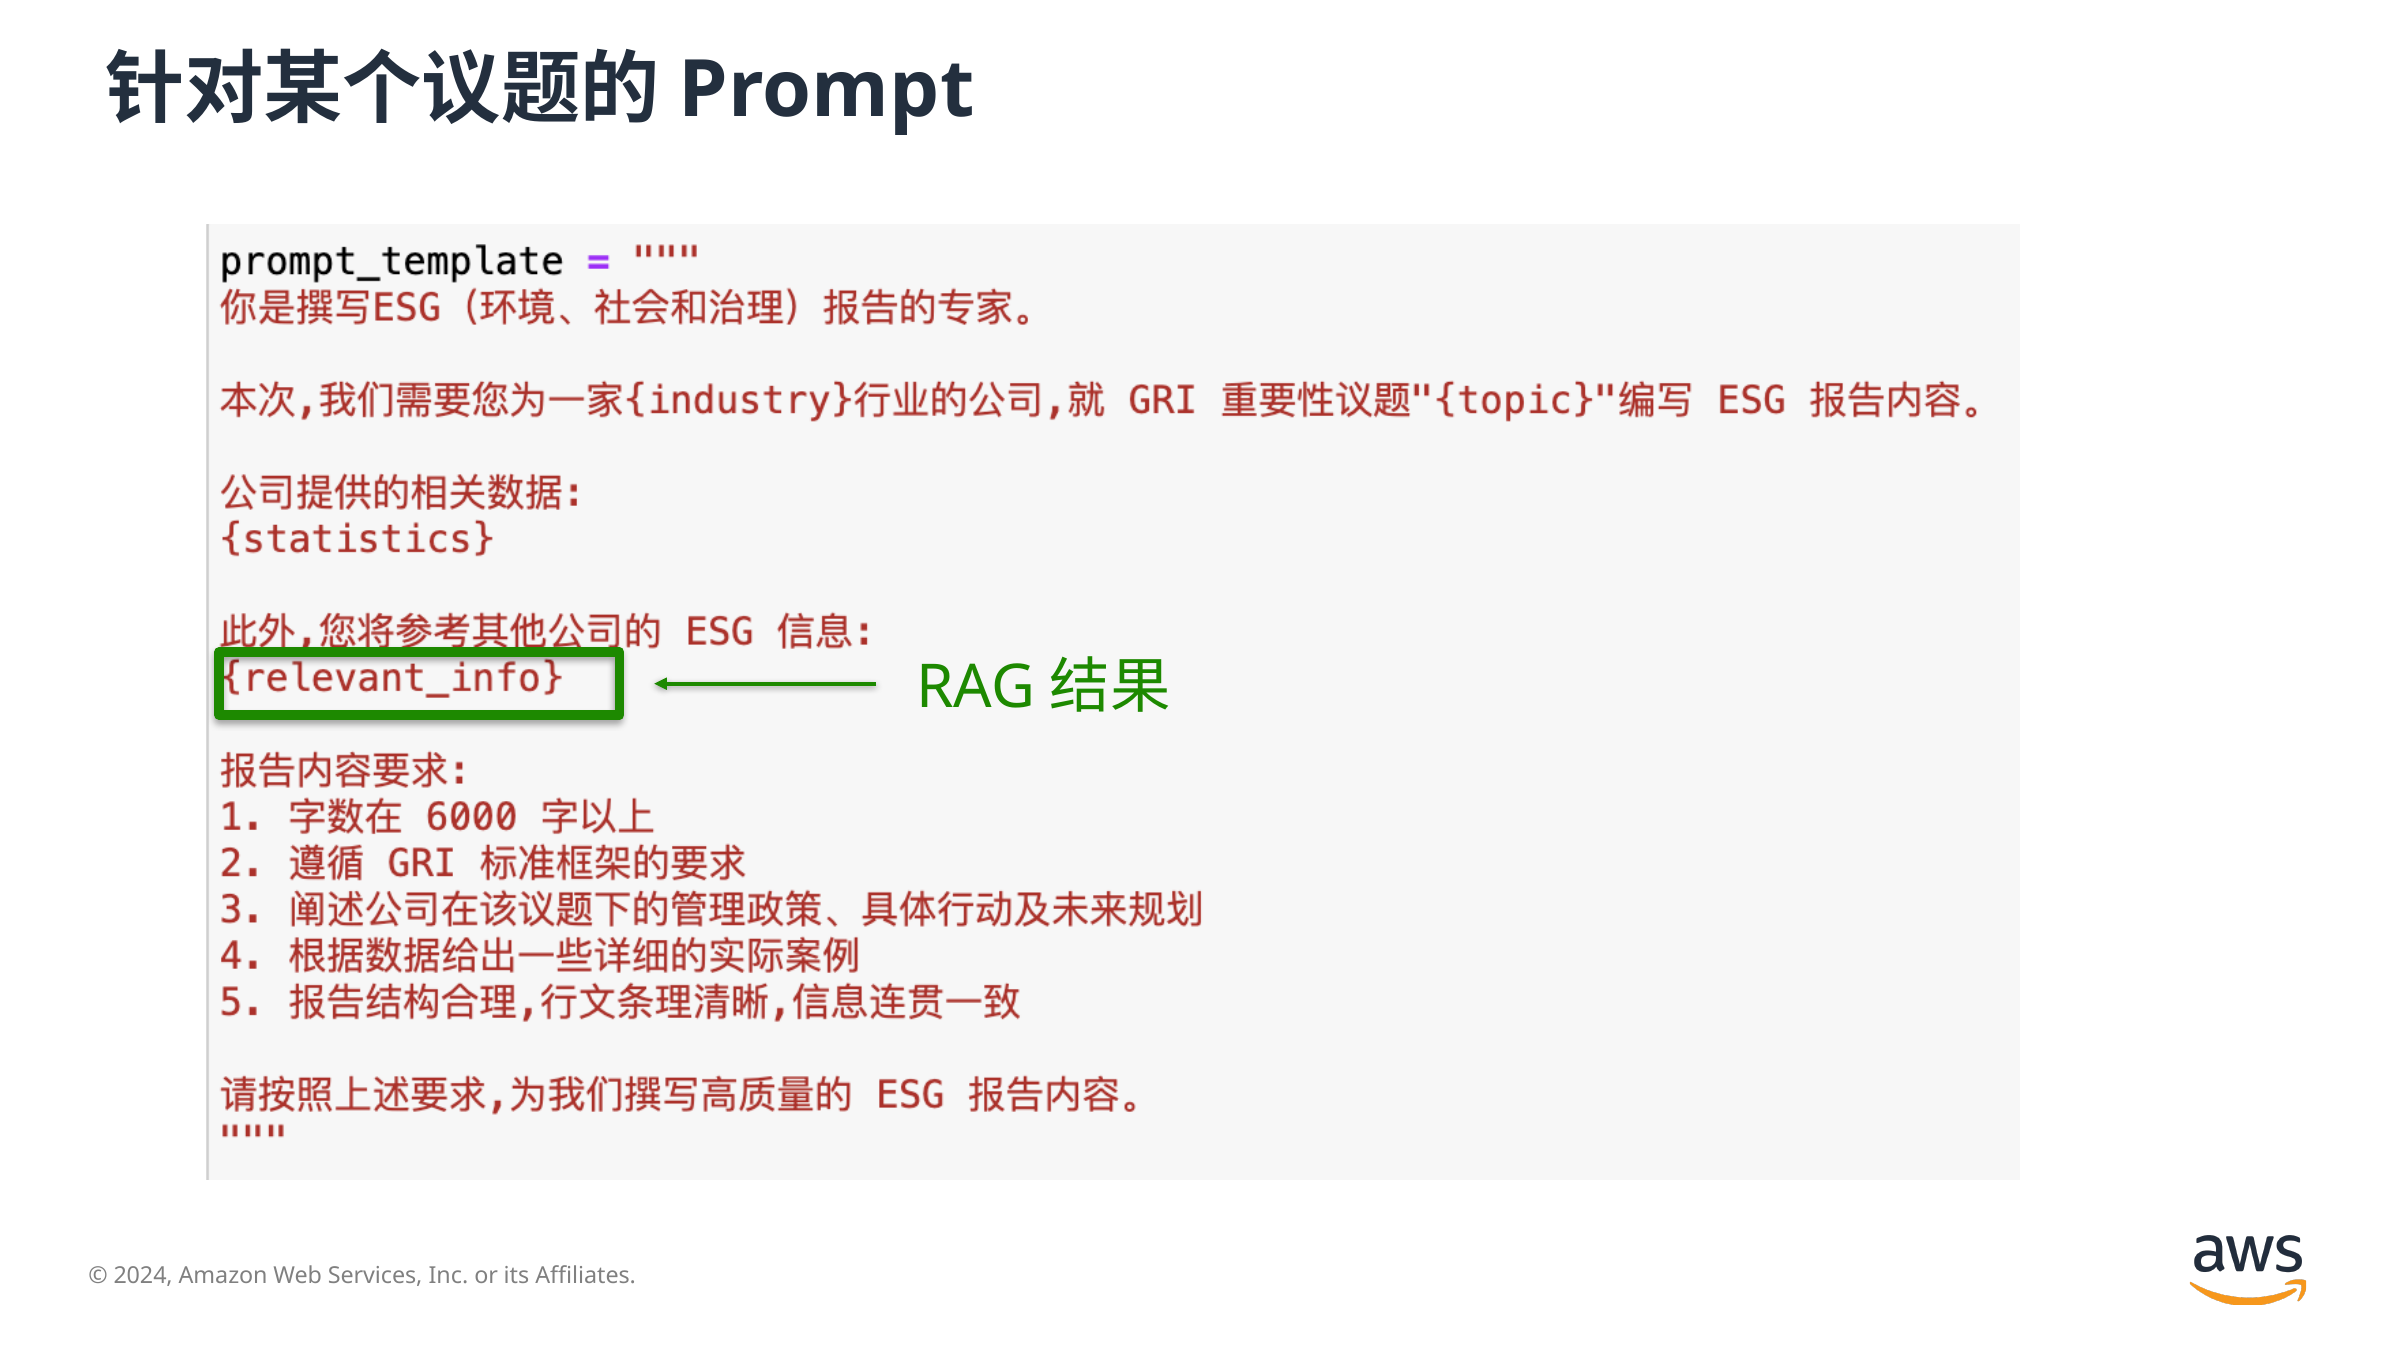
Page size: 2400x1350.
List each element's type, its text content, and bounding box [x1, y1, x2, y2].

title 针对某个议题的Prompt [90, 30, 2307, 174]
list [205, 224, 2020, 1181]
